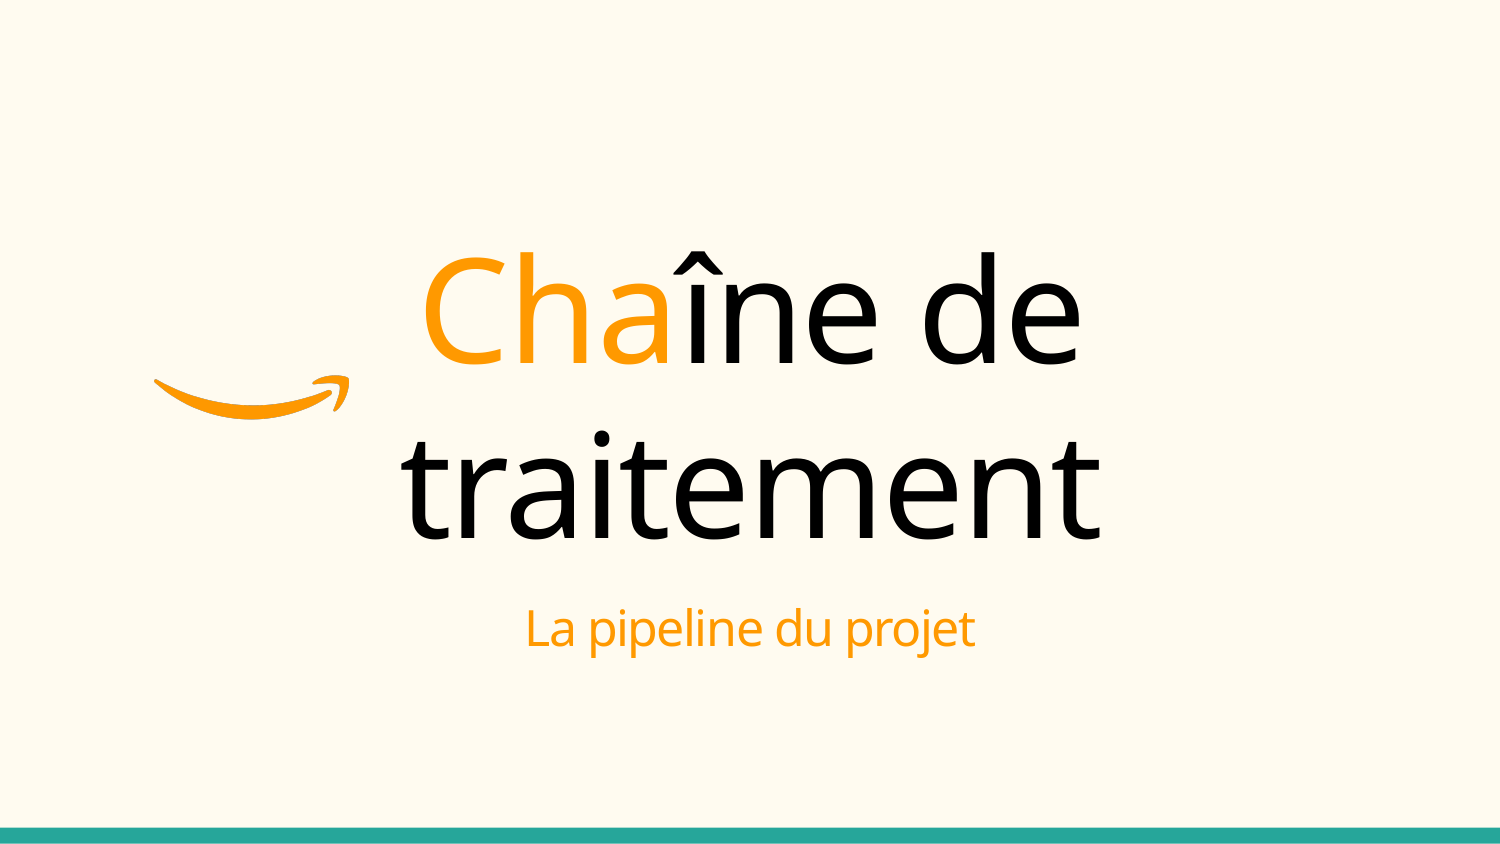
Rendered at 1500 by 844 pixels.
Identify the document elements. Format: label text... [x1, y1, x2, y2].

picture [153, 366, 350, 420]
title Chaîne de traitement [74, 215, 1426, 569]
text_box La pipeline du projet [448, 593, 1052, 657]
